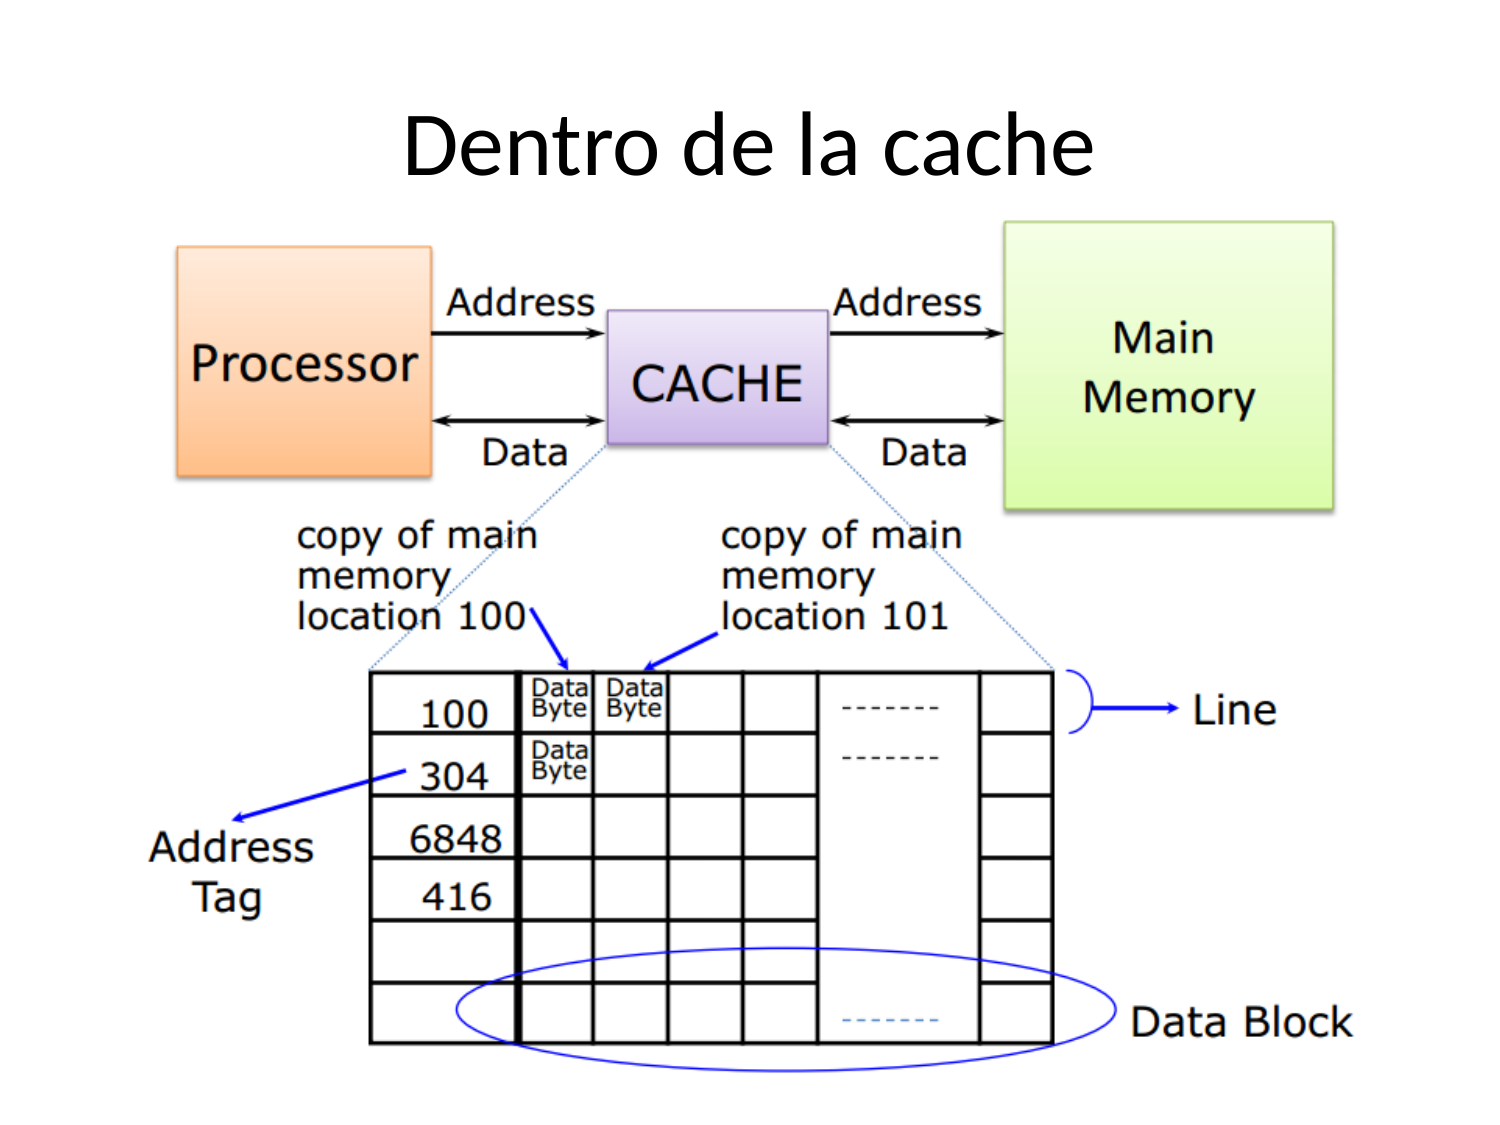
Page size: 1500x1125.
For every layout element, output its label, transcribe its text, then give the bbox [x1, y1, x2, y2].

title Dentro de la cache [75, 45, 1425, 233]
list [135, 219, 1377, 1104]
